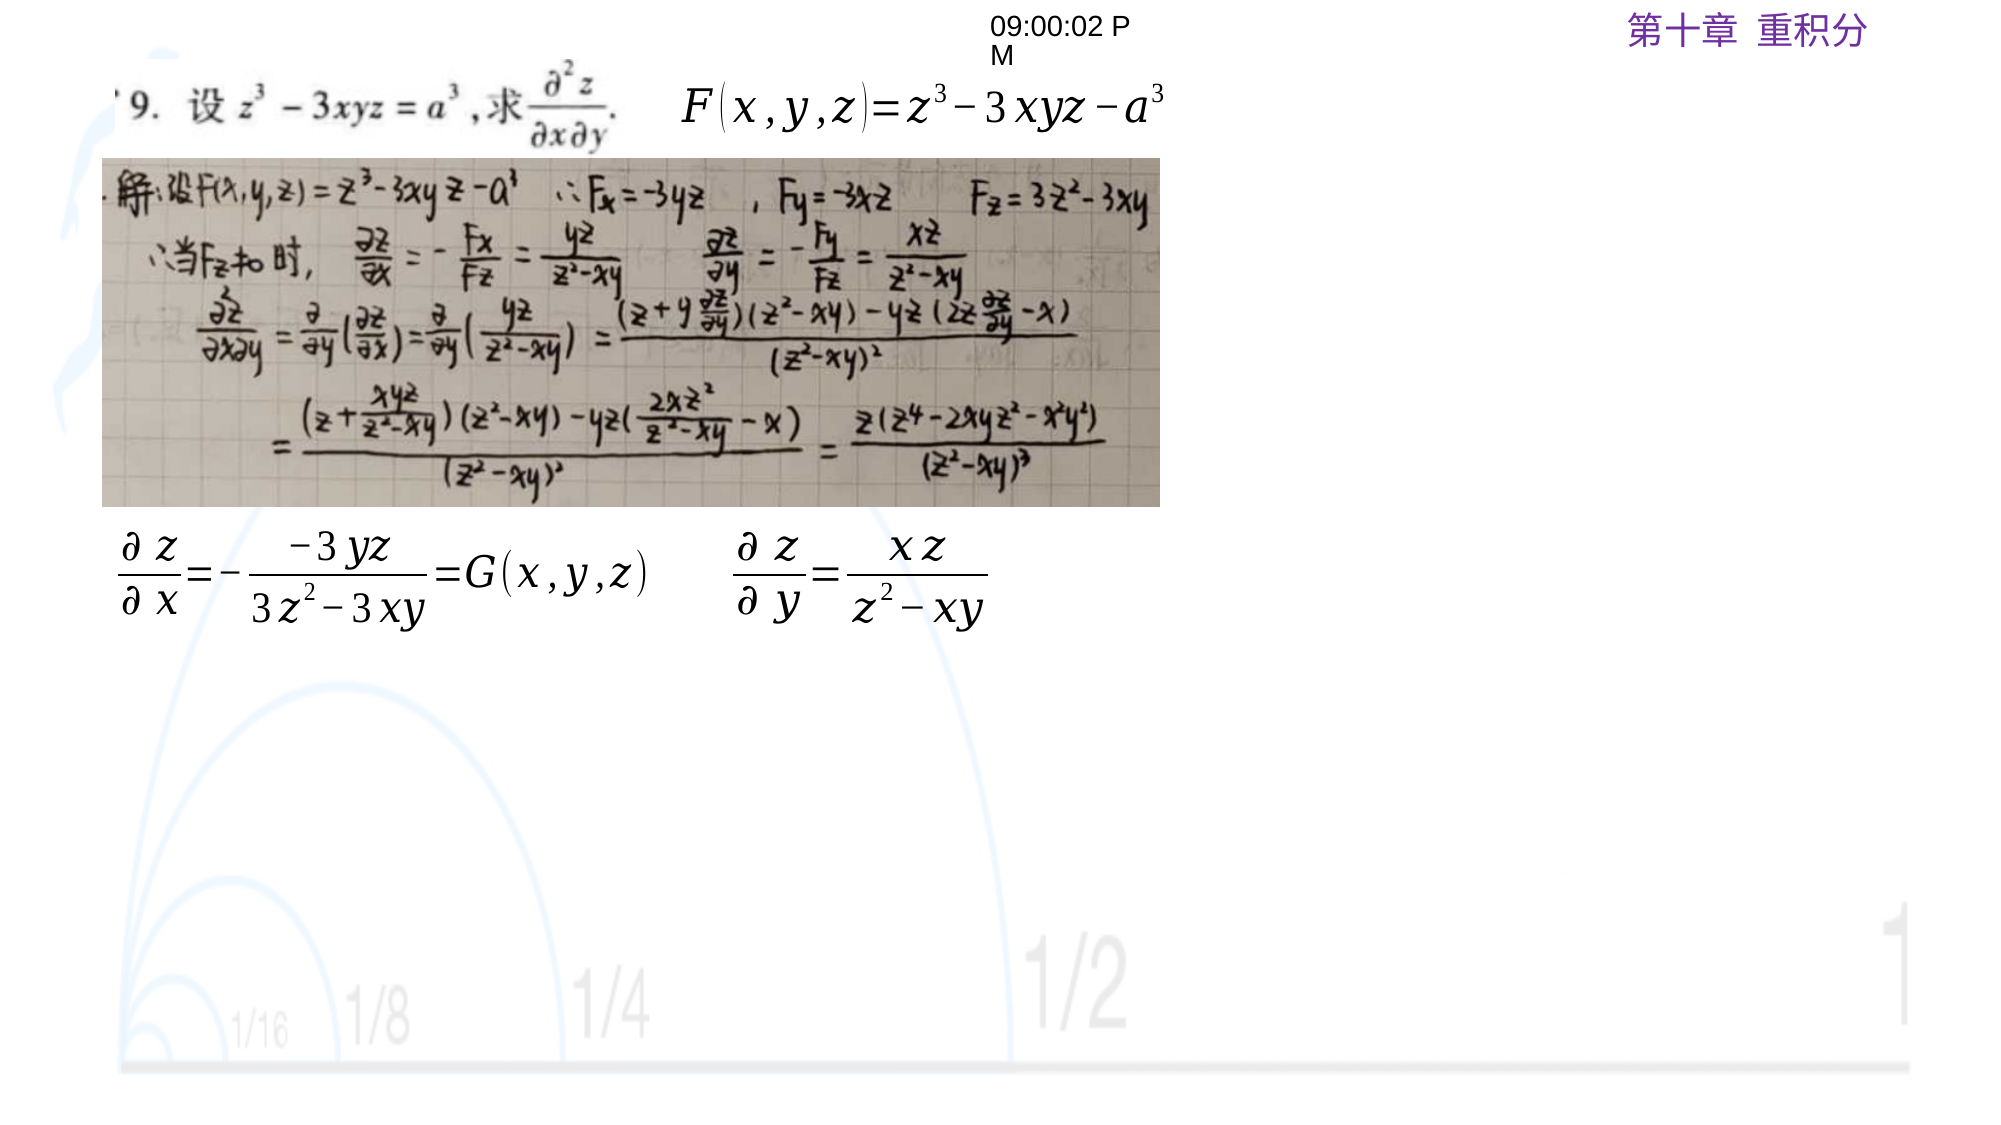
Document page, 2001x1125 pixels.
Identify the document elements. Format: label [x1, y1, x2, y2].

slide_number [975, 0, 1160, 60]
picture [102, 59, 1160, 507]
